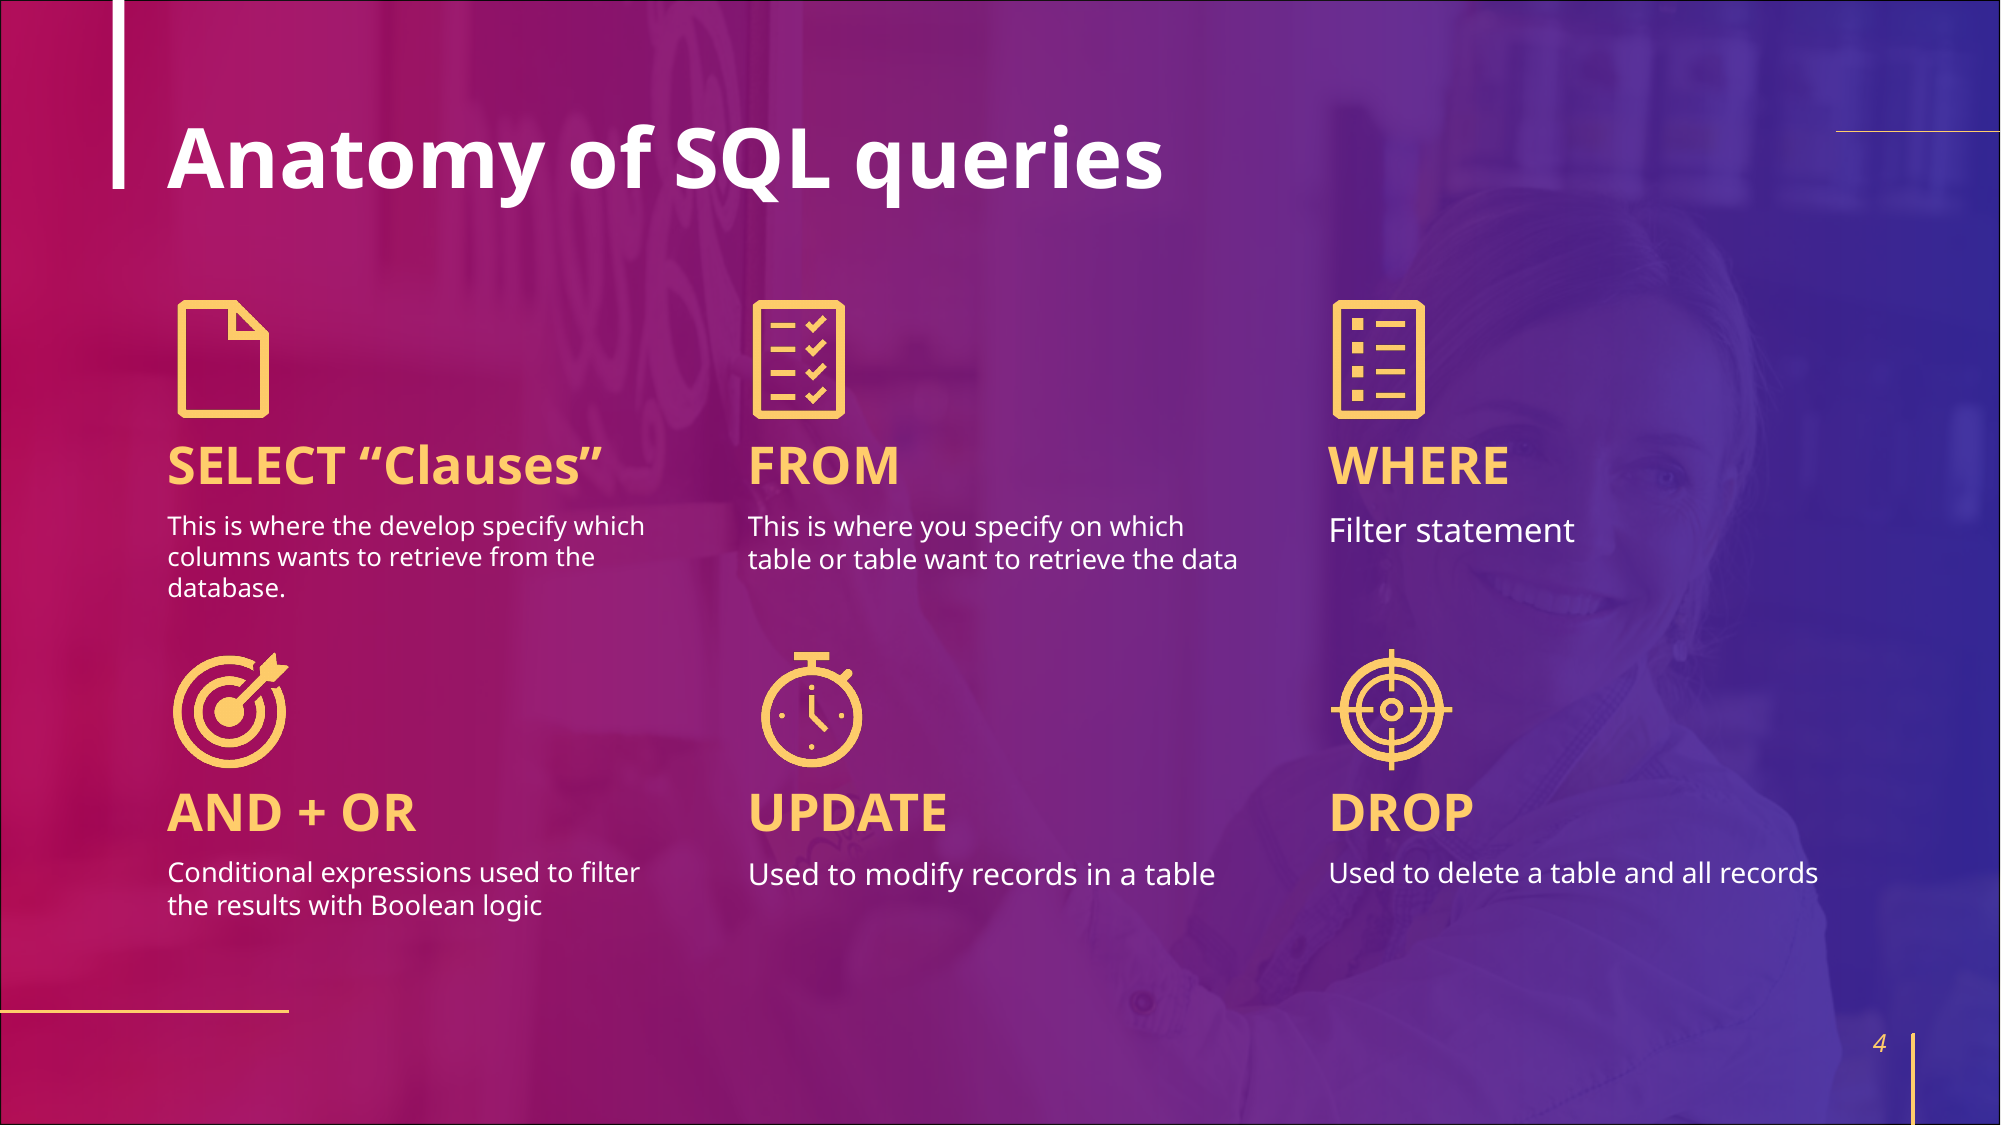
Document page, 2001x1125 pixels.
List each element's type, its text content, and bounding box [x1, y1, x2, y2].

list UPDATE [732, 778, 1268, 848]
list This is where you specify on which table or table want to retrieve the data [732, 501, 1268, 584]
list DROP [1313, 778, 1848, 848]
list WHERE [1313, 432, 1848, 501]
picture [1306, 288, 1450, 431]
picture [160, 638, 303, 781]
list FROM [732, 432, 1268, 501]
picture [740, 638, 883, 781]
picture [726, 288, 870, 431]
list This is where the develop specify which columns wants to retrieve from the database. [152, 501, 687, 611]
list AND + OR [152, 778, 687, 848]
list Filter statement [1313, 501, 1848, 584]
list Used to modify records in a table [732, 848, 1268, 931]
picture [1320, 638, 1463, 781]
picture [152, 288, 294, 431]
list Conditional expressions used to filter the results with Boolean logic [152, 848, 687, 931]
slide_number 4 [1451, 1015, 1902, 1075]
list Used to delete a table and all records [1313, 848, 1848, 931]
title Anatomy of SQL queries [152, 50, 1344, 214]
list SELECT “Clauses” [152, 432, 687, 501]
